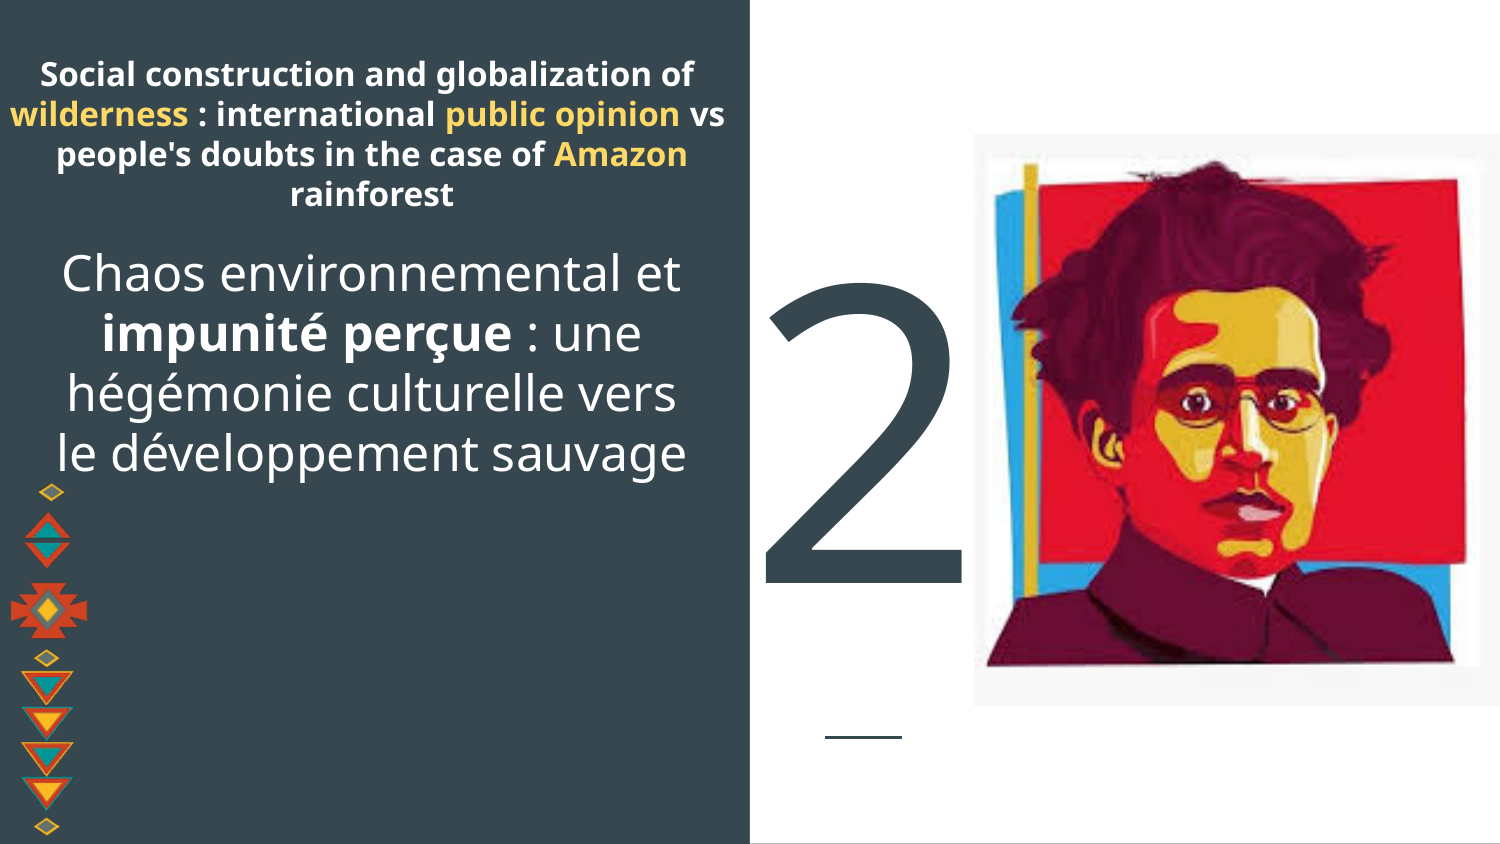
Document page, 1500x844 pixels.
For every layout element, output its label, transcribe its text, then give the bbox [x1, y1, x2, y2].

text_box 2 [731, 161, 969, 674]
title Chaos environnemental et impunité perçue : une hégémonie culturelle vers le développement sauvage [40, 395, 704, 677]
picture [10, 469, 98, 844]
picture [974, 134, 1500, 706]
text_box Social construction and globalization of wilderness : international public opinion vs people's doubts in the case of Amazon rainforest [0, 46, 755, 221]
